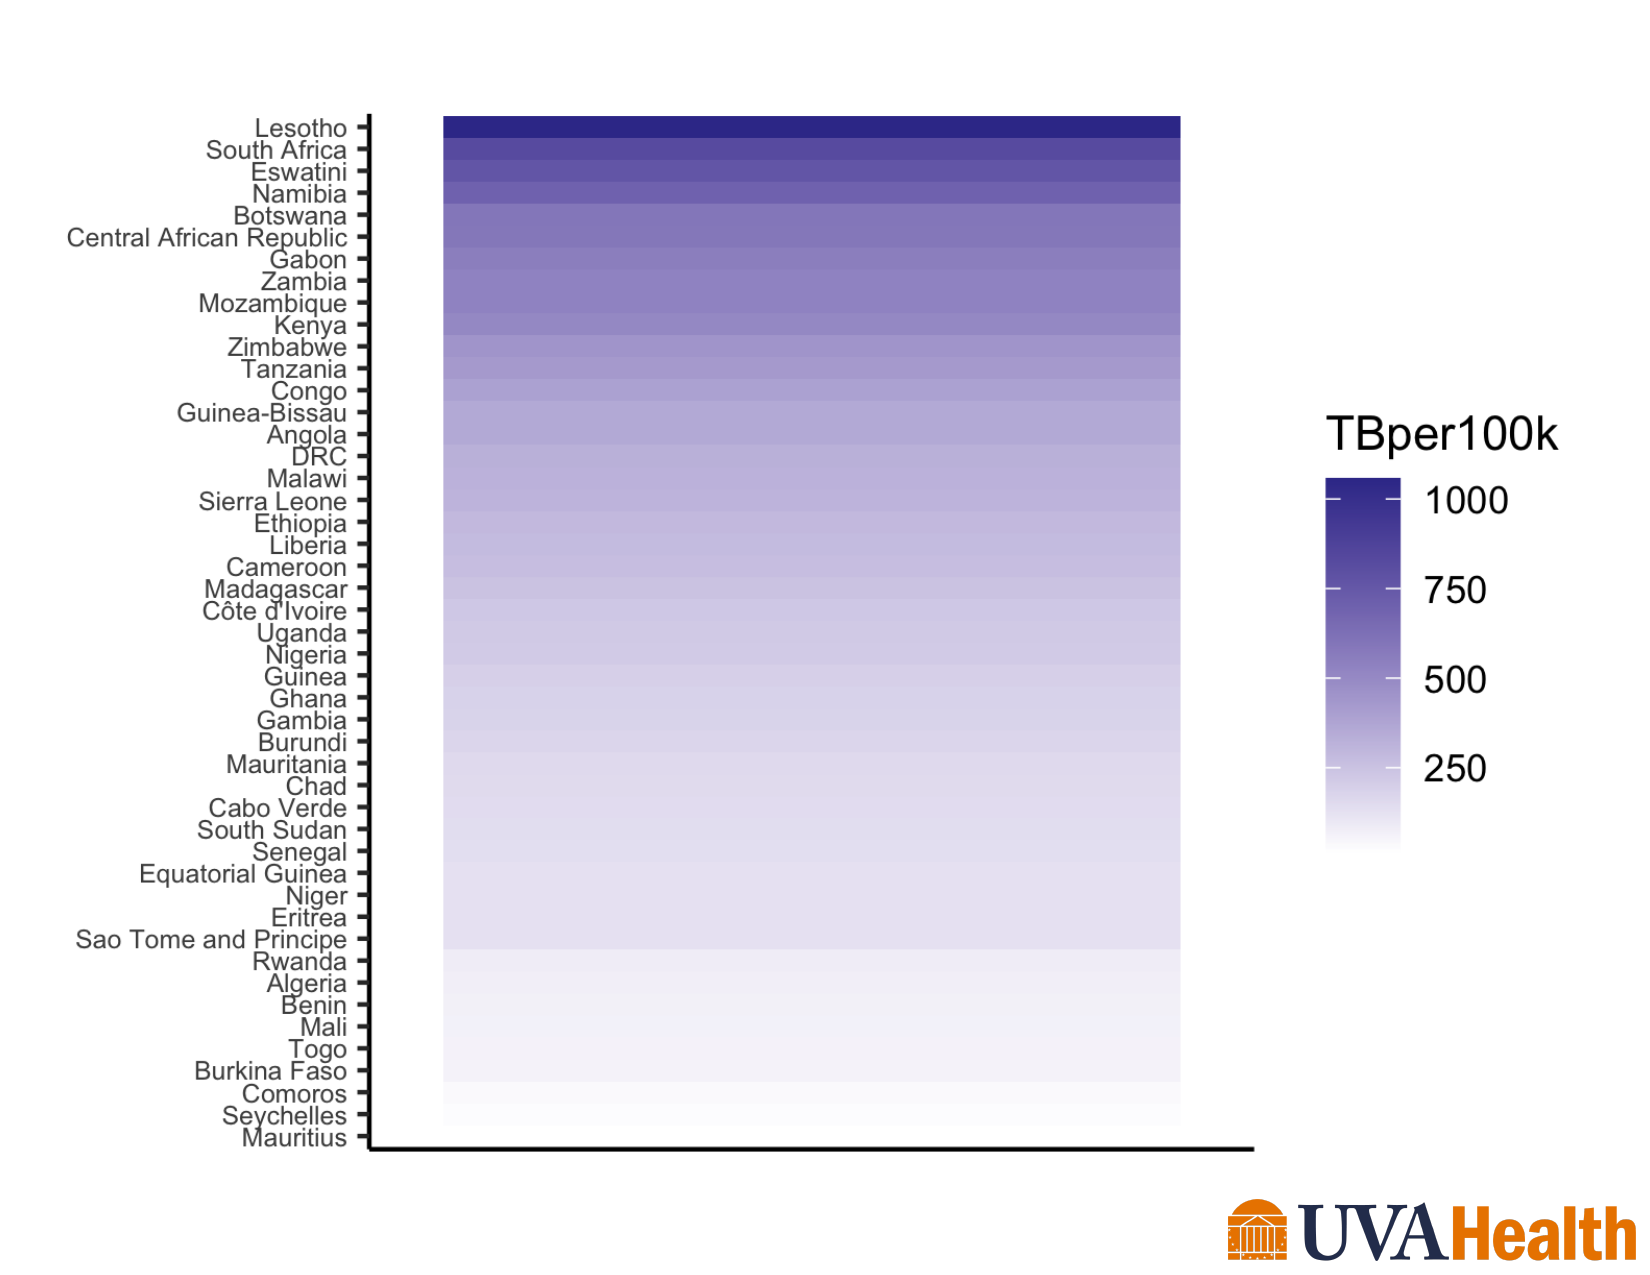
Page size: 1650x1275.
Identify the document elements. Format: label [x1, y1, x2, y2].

picture [1228, 1199, 1636, 1261]
picture [43, 90, 1607, 1185]
